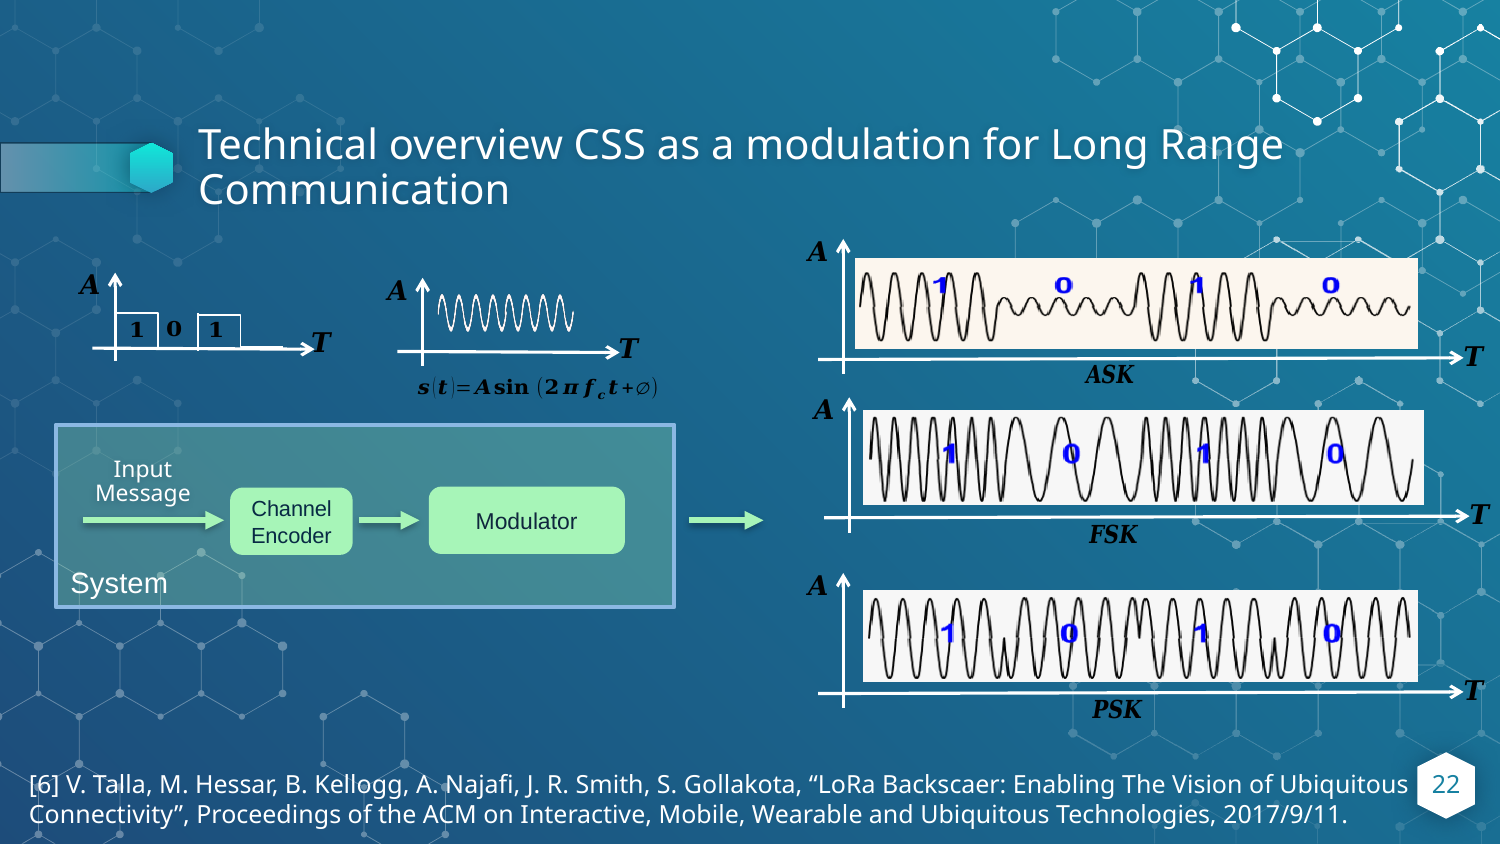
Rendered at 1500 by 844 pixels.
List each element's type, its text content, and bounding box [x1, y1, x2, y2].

text_box Modulator [428, 486, 625, 554]
title ALOHA protocol implemented on LoRaWAN [72, 454, 202, 517]
picture [432, 284, 575, 336]
picture [863, 410, 1424, 505]
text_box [199, 314, 283, 348]
title Technical overview CSS as a modulation for Long Range Communication [198, 140, 1500, 198]
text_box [114, 312, 197, 349]
picture [854, 258, 1418, 349]
text_box System [54, 423, 676, 609]
slide_number 22 [1417, 752, 1475, 819]
picture [863, 590, 1418, 682]
text_box [6] V. Talla, M. Hessar, B. Kellogg, A. Najafi, J. R. Smith, S. Gollakota, “LoRa Backscaer: Enabling The Vision of Ubiquitous Connectivity”, Proceedings of the ACM on Interactive, Mobile, Wearable and Ubiquitous Technologies, 2017/9/11. [14, 761, 1432, 837]
text_box Channel Encoder [230, 487, 353, 555]
text_box Input Message [75, 453, 210, 511]
